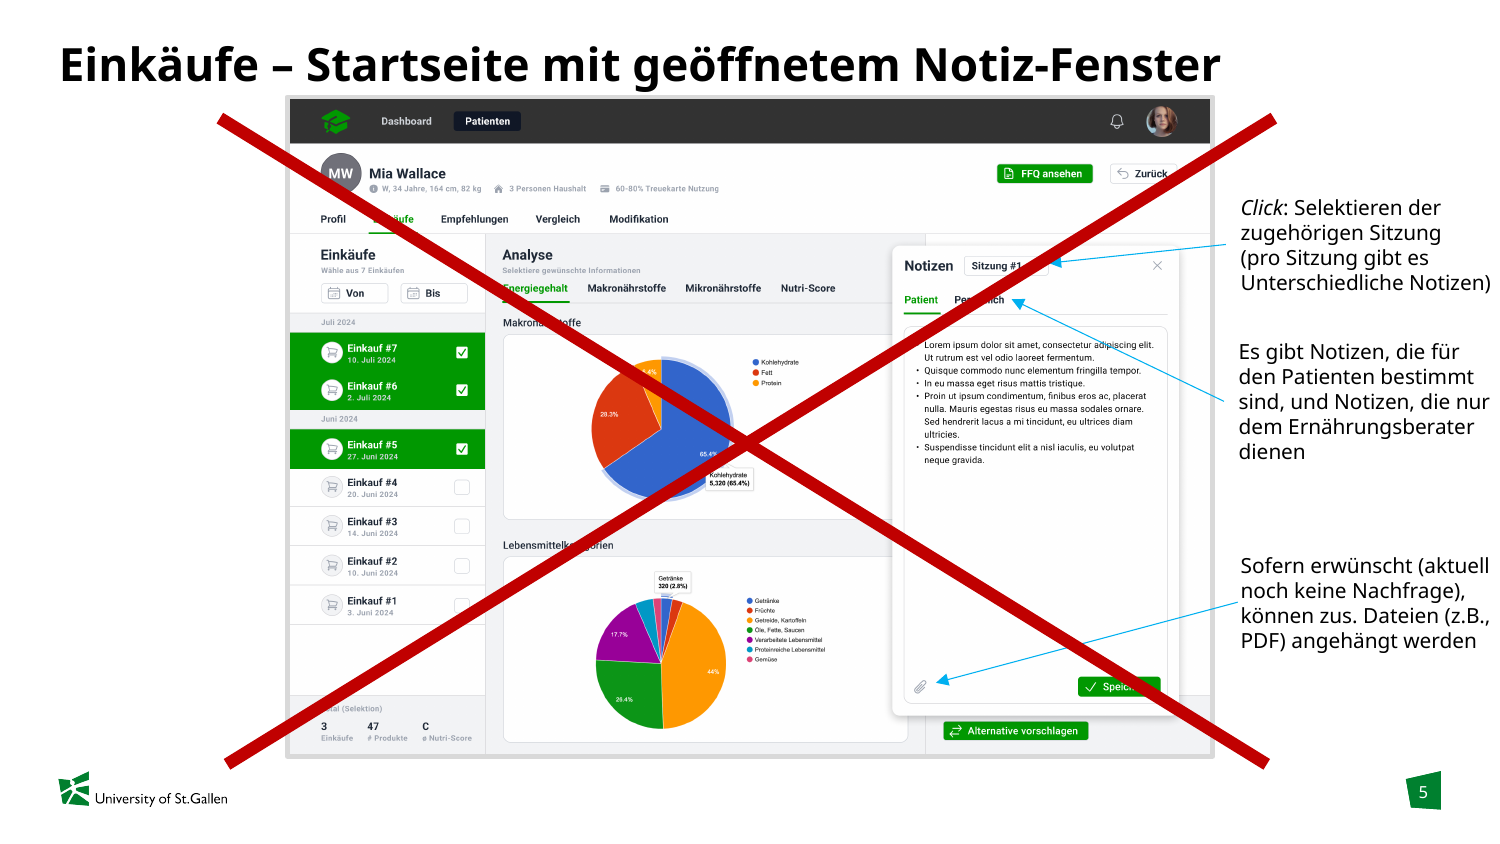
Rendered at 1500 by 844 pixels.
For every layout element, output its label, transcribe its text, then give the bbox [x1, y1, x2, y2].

slide_number 5 [1405, 782, 1442, 827]
text_box Es gibt Notizen, die für den Patienten bestimmt sind, und Notizen, die nur dem Ernährungsberater dienen [1274, 331, 1500, 472]
picture [58, 771, 227, 807]
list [289, 99, 1211, 118]
text_box Click: Selektieren der zugehörigen Sitzung (pro Sitzung gibt es Unterschiedliche Notizen) [1274, 187, 1500, 302]
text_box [219, 118, 226, 765]
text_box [226, 118, 1274, 765]
title Einkäufe – Startseite mit geöffnetem Notiz-Fenster [58, 41, 1442, 89]
text_box Sofern erwünscht (aktuell noch keine Nachfrage), können zus. Dateien (z.B., PDF) angehängt werden [1274, 545, 1500, 661]
